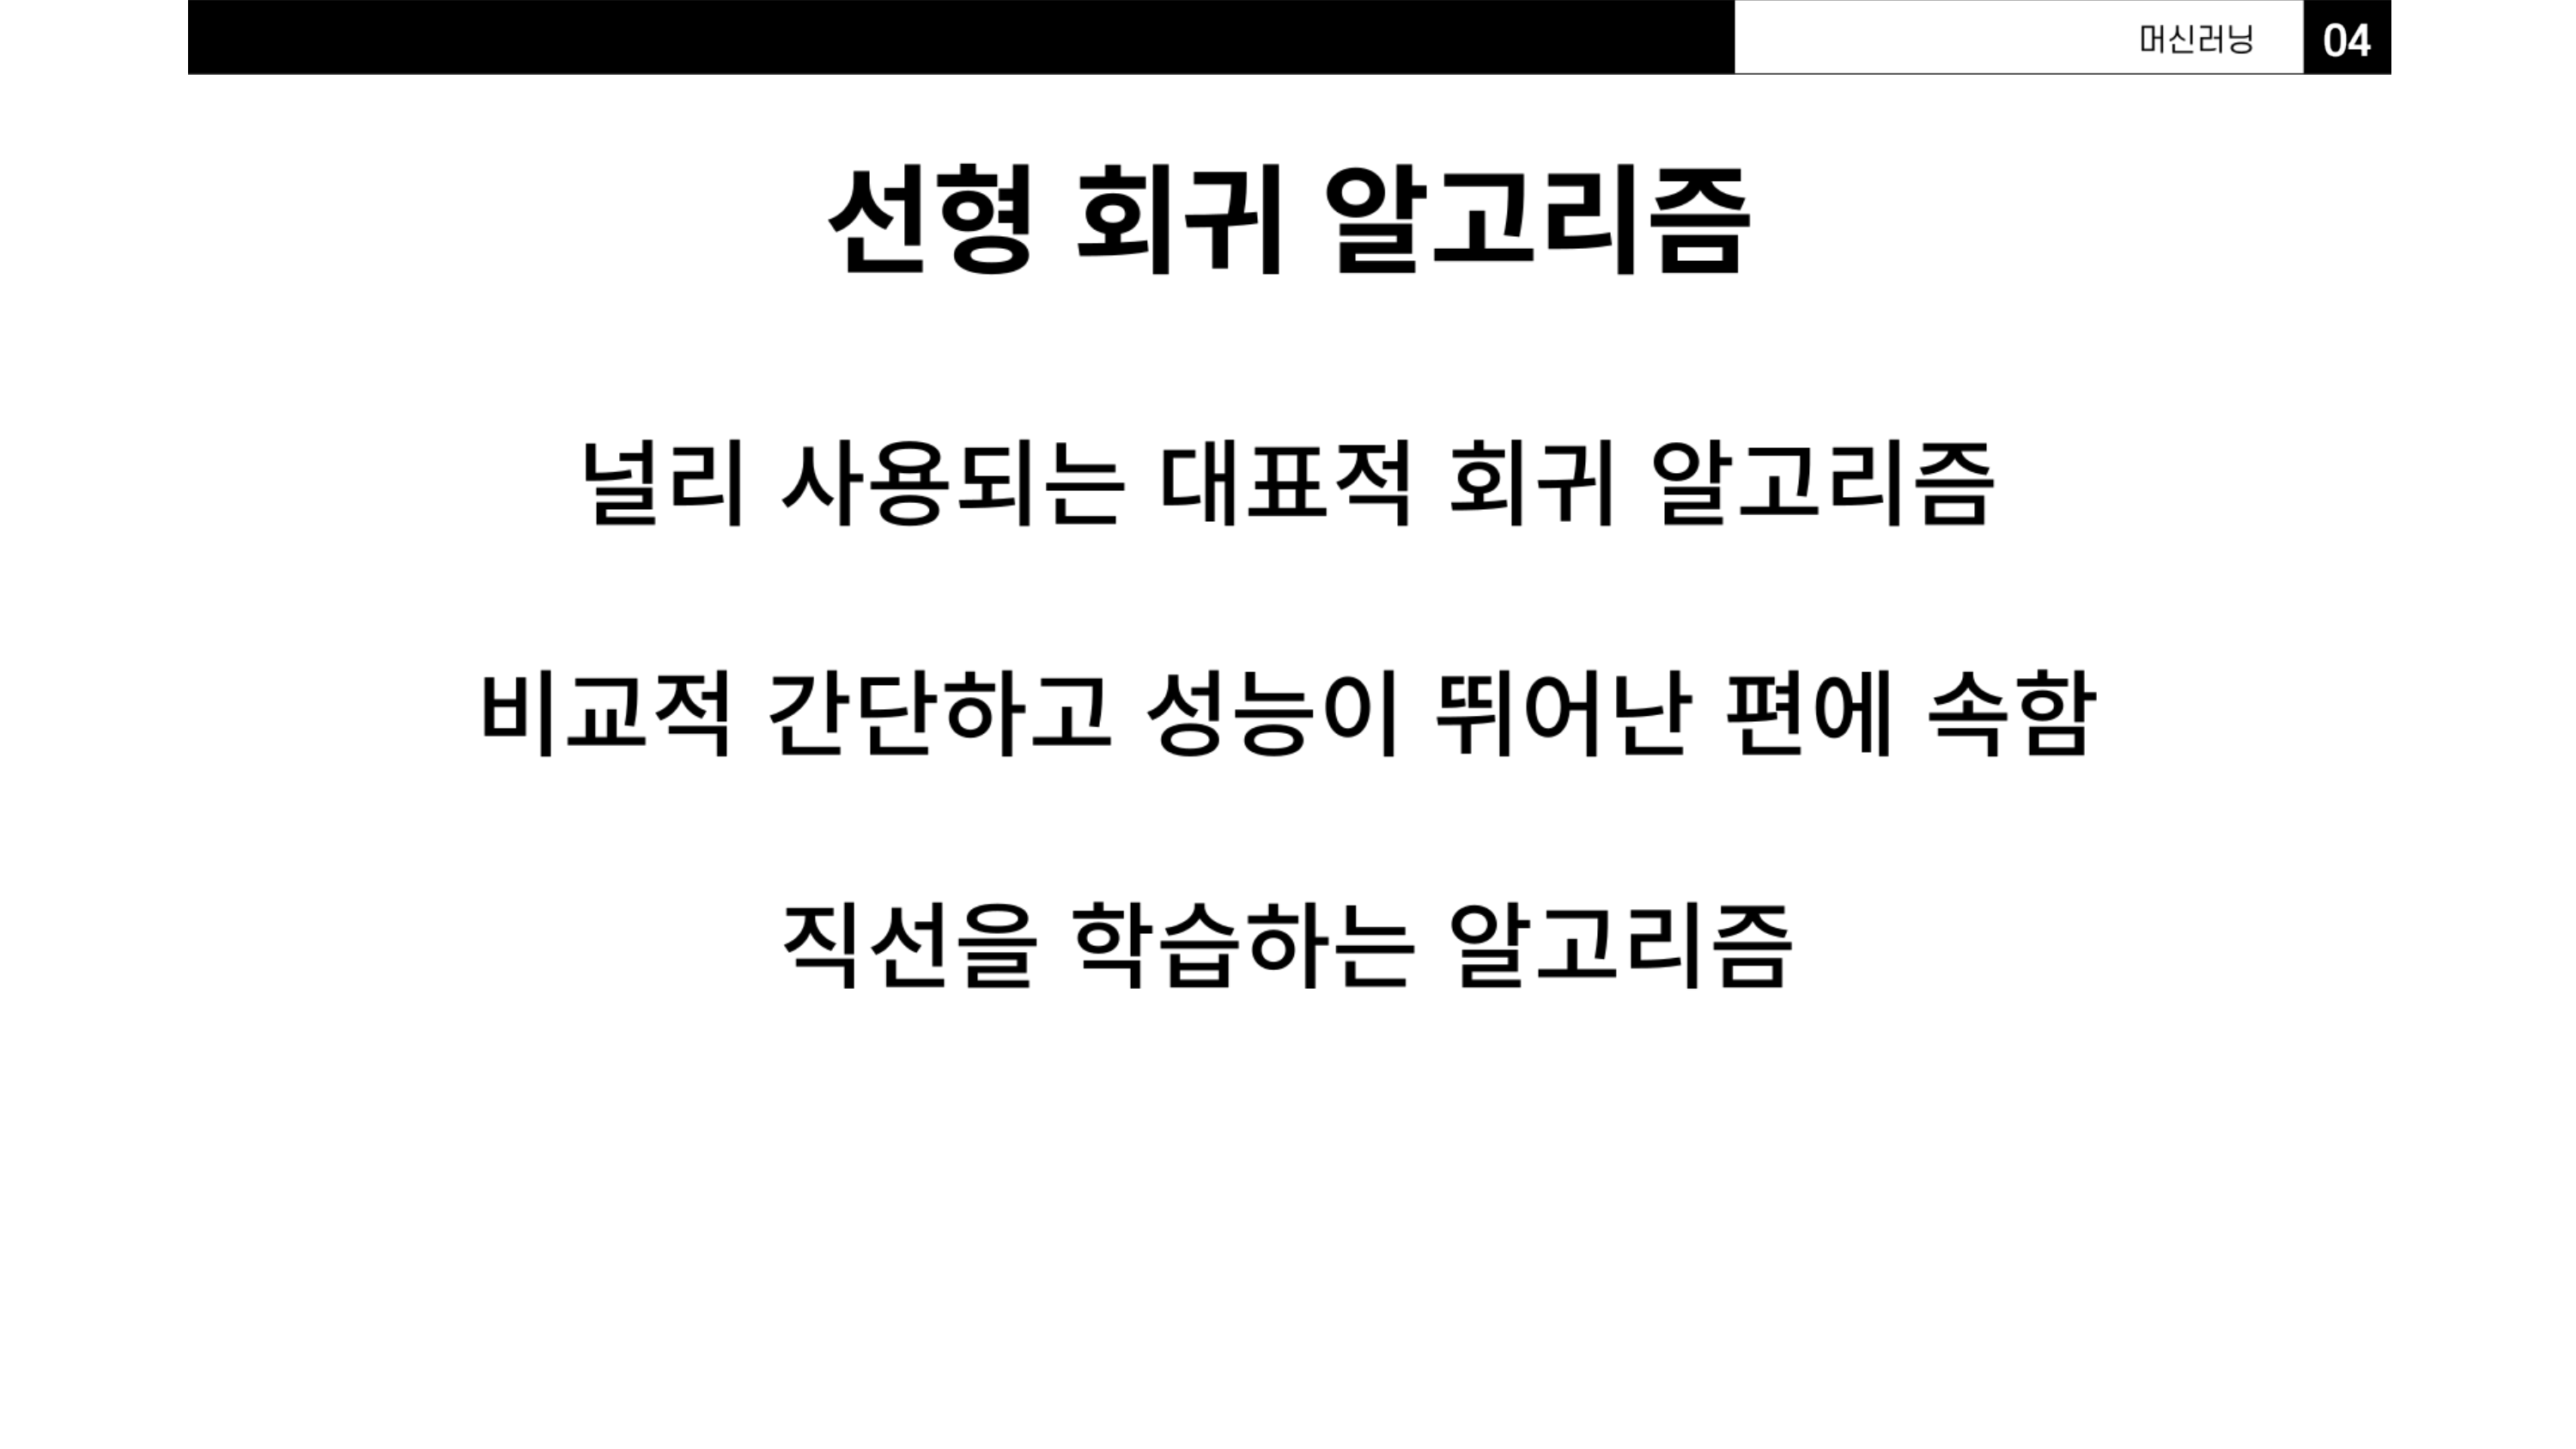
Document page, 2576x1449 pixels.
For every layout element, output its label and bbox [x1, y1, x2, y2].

picture [1848, 10, 2268, 69]
picture [0, 398, 2140, 1032]
picture [2317, 0, 2390, 76]
picture [466, 114, 1804, 330]
text_box [188, 0, 2315, 76]
